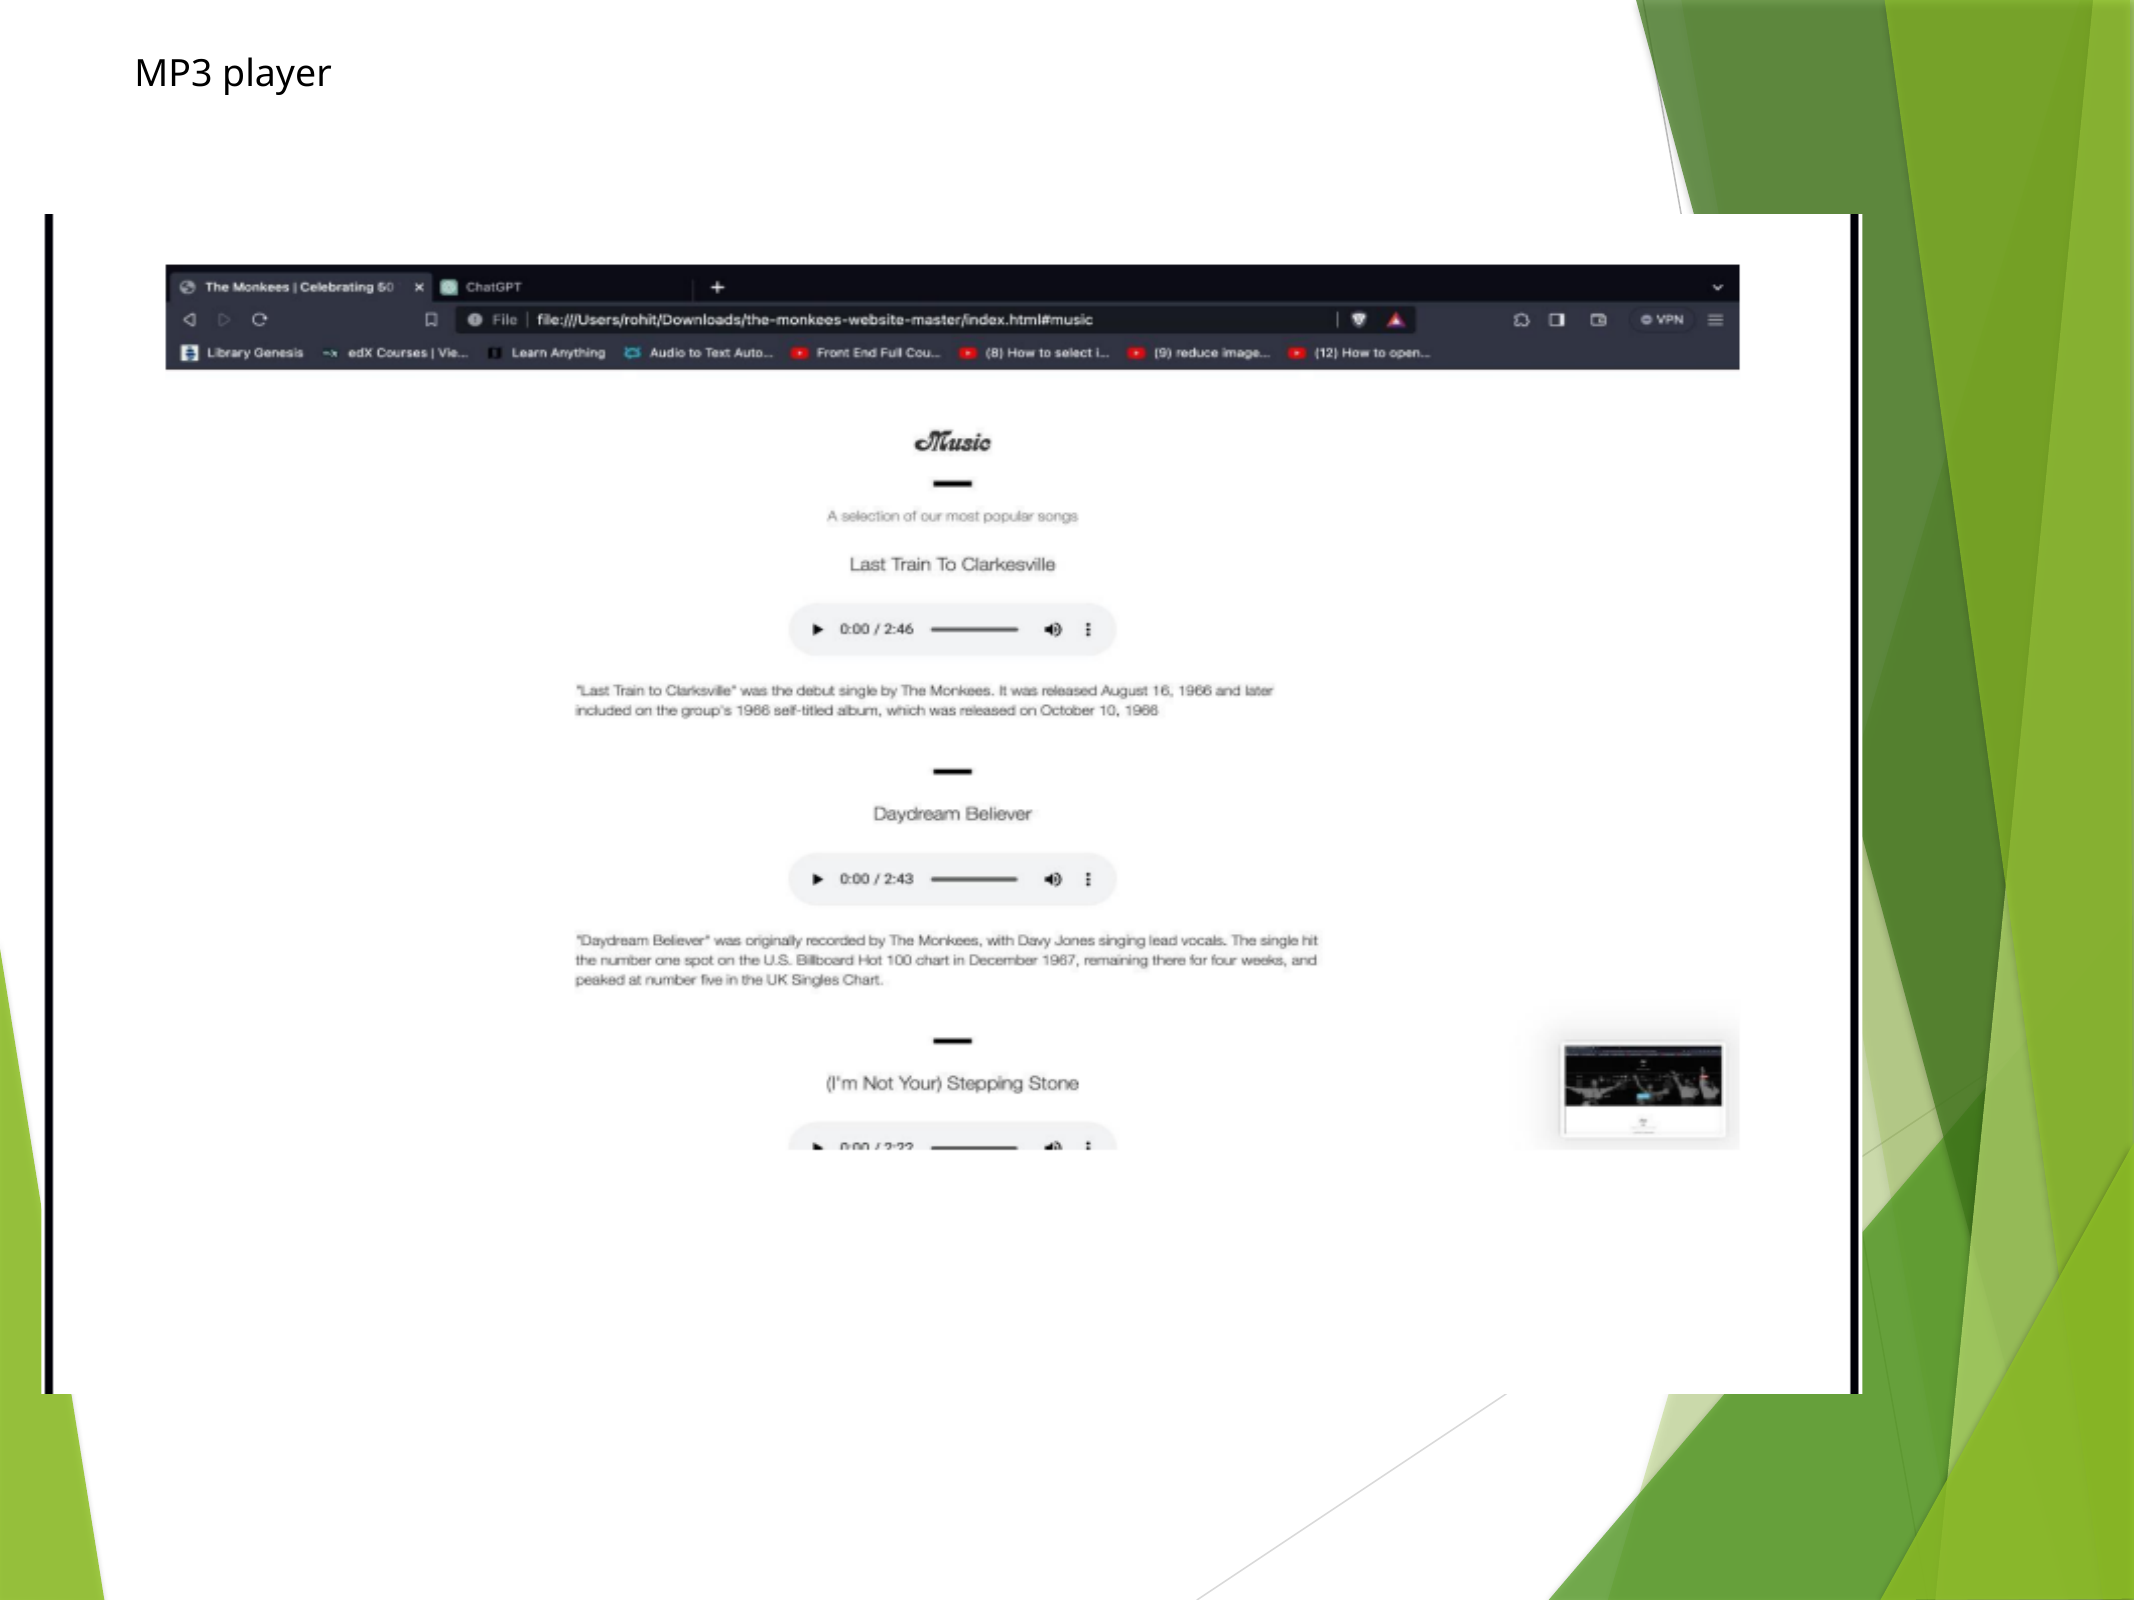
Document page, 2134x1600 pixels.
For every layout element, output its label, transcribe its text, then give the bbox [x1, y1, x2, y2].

text_box MP3 player [119, 41, 818, 101]
picture [40, 214, 1863, 1394]
